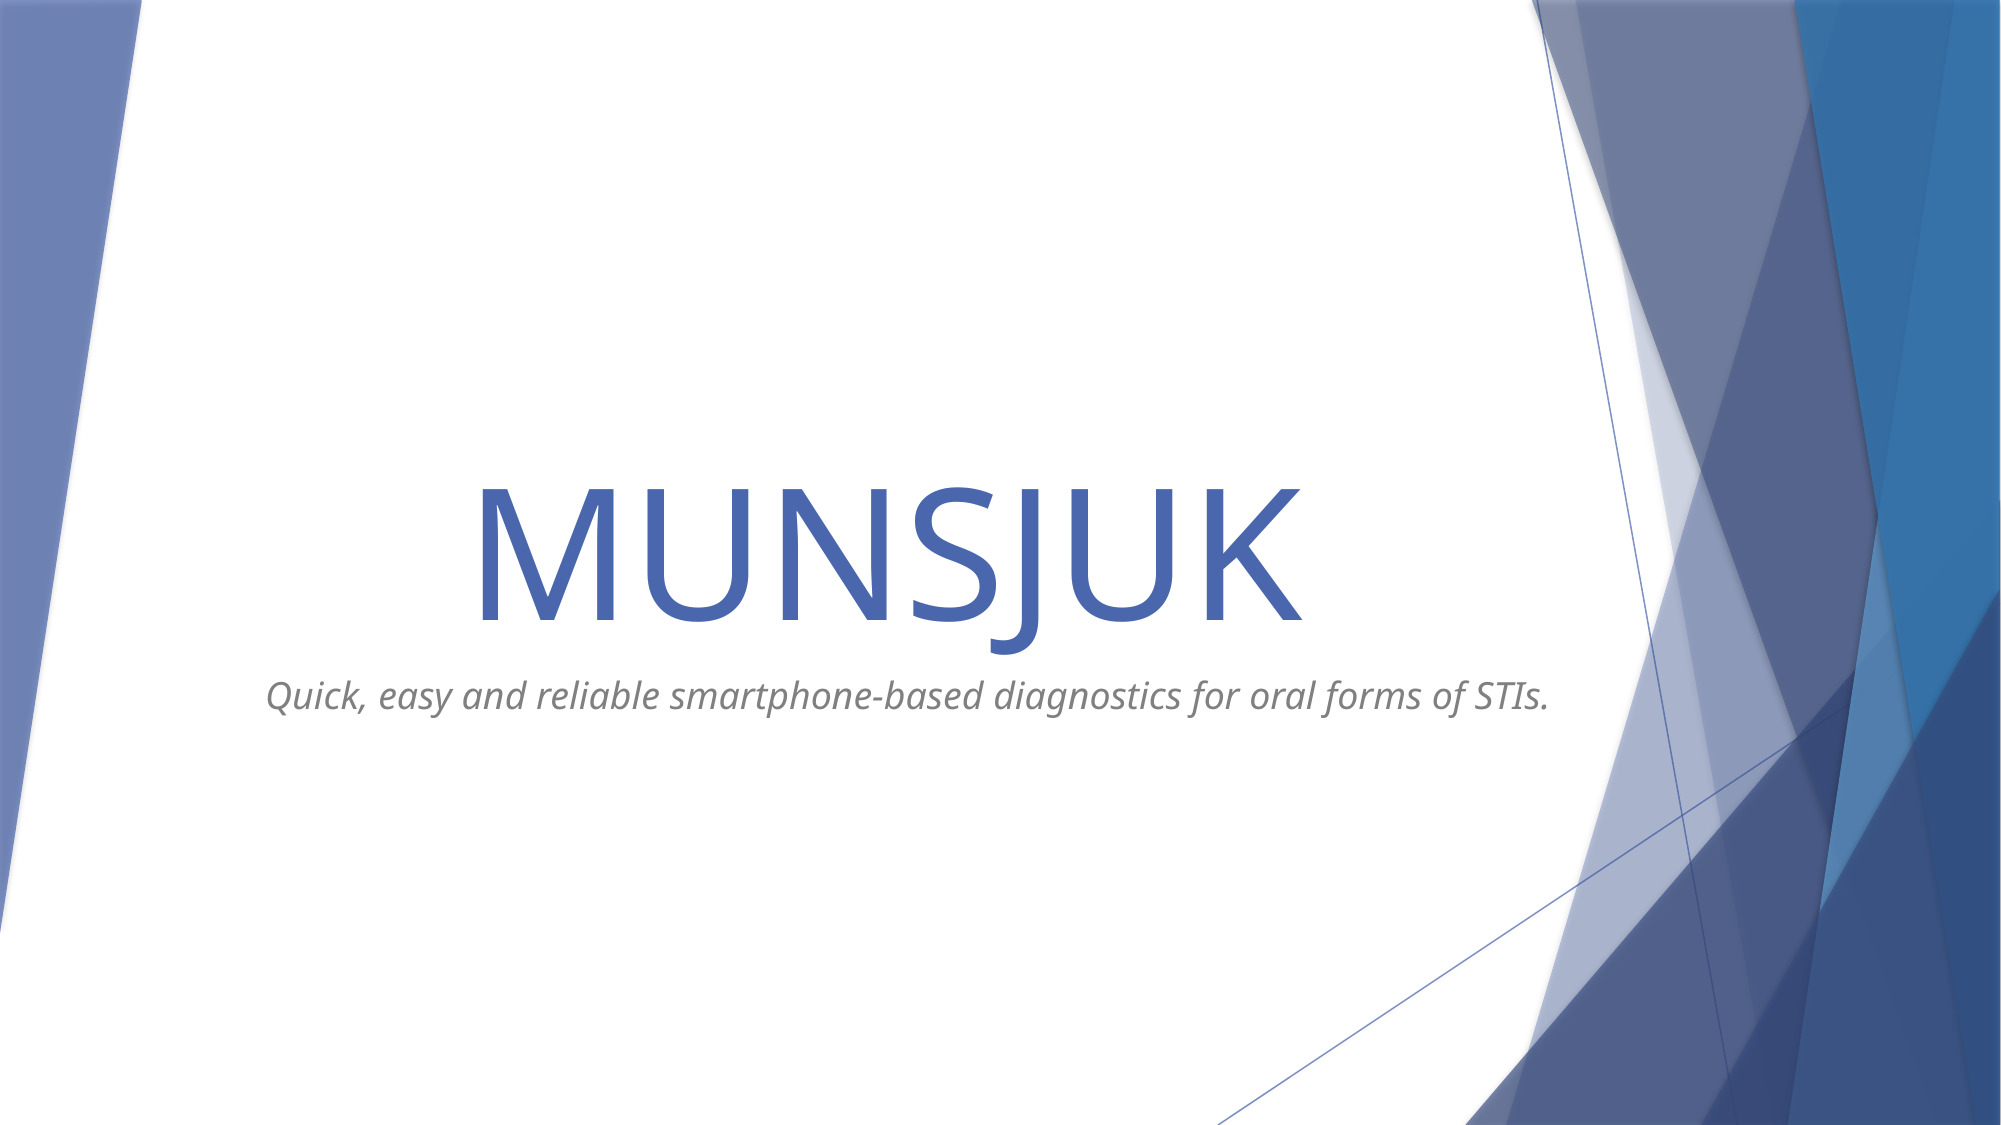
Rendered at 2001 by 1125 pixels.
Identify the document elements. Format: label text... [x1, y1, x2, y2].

subtitle Quick, easy and reliable smartphone-based diagnostics for oral forms of STIs. [201, 664, 1567, 845]
title MUNSJUK [247, 394, 1522, 664]
